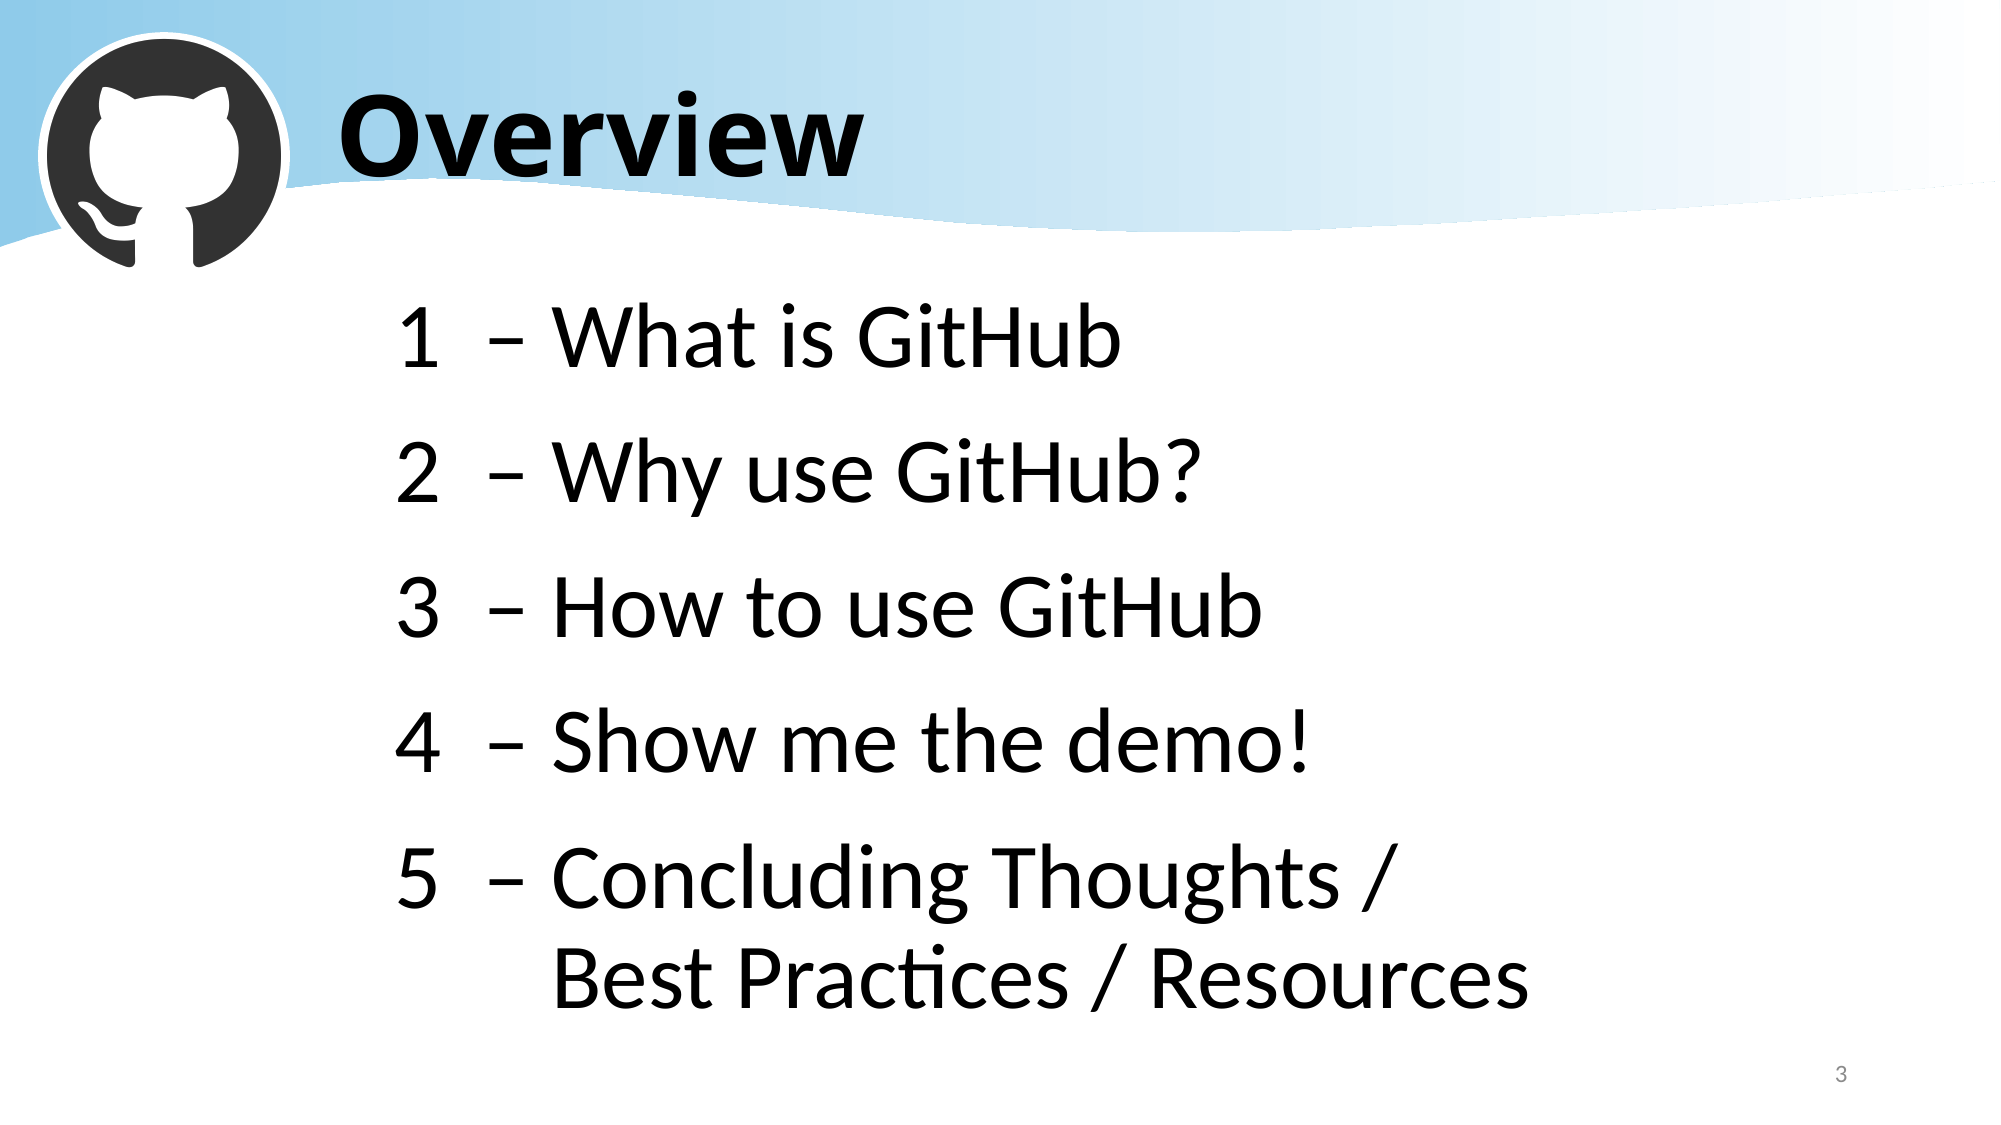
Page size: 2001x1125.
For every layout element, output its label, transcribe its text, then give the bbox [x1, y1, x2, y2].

list 1 – What is GitHub 2 – Why use GitHub? 3 – How to use GitHub 4 – Show me the demo! 5 – Concluding Thoughts / Best Practices / Resources [379, 279, 1755, 1043]
picture [47, 36, 281, 270]
title Overview [320, 46, 1863, 234]
slide_number 3 [1412, 1042, 1863, 1103]
